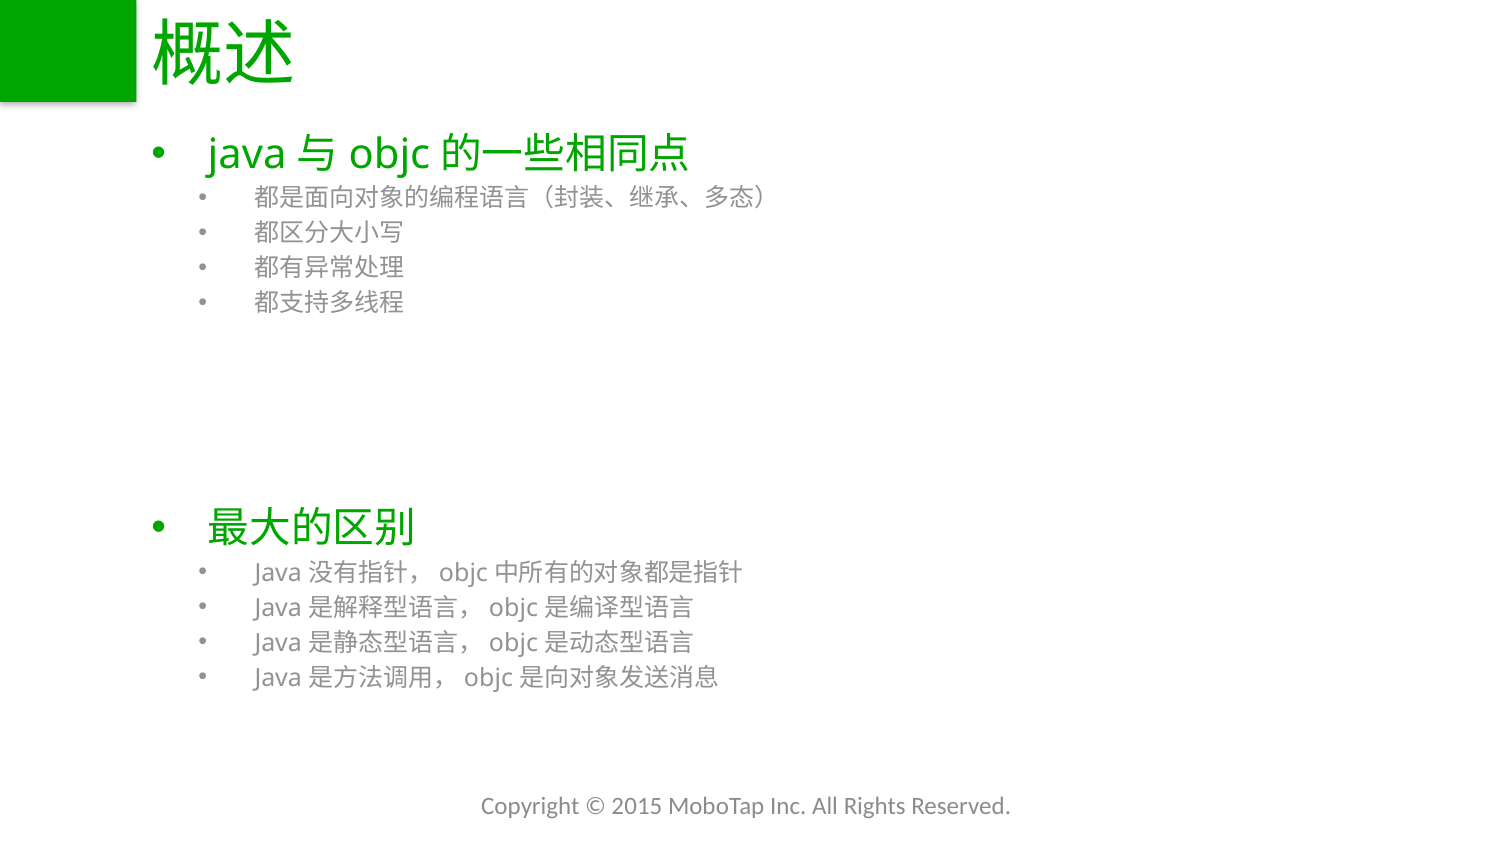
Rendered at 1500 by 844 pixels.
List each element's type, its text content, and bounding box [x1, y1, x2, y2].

list java与objc的一些相同点 都是面向对象的编程语言（封装、继承、多态） 都区分大小写 都有异常处理 都支持多线程 最大的区别 Java没有指针，objc中所有的对象都是指针 Java是解释型语言，objc是编译型语言 Java是静态型语言，objc是动态型语言 Java是方法调用，objc是向对象发送消息 [136, 119, 1425, 768]
footer Copyright © 2015 MoboTap Inc. All Rights Reserved. [454, 782, 1046, 827]
title 概述 [136, 0, 1424, 102]
